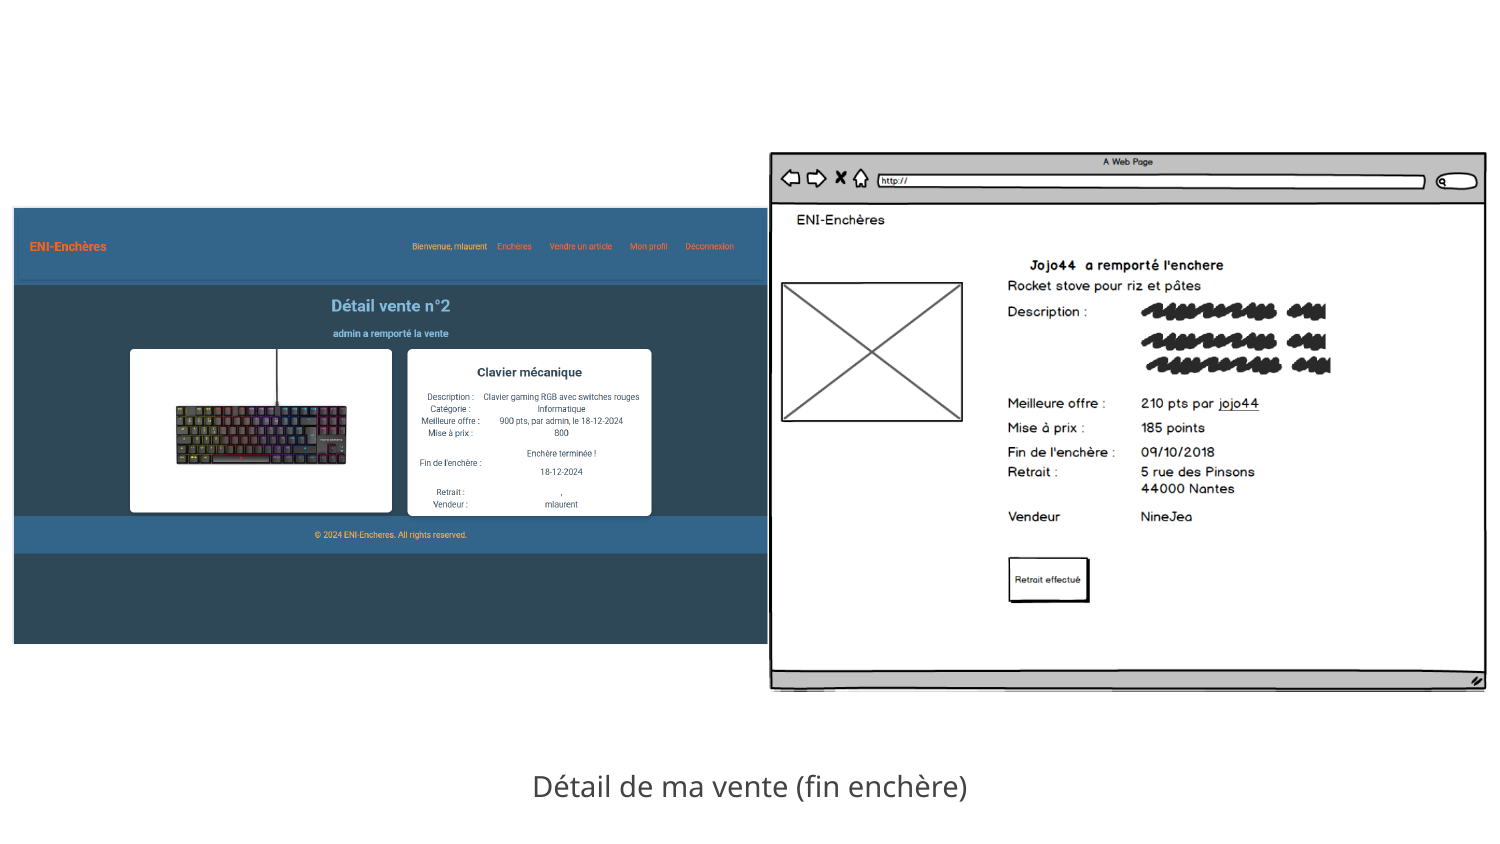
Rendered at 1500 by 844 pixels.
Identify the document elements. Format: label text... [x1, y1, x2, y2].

text_box Détail de ma vente (fin enchère) [414, 752, 1086, 802]
picture [11, 151, 1487, 696]
